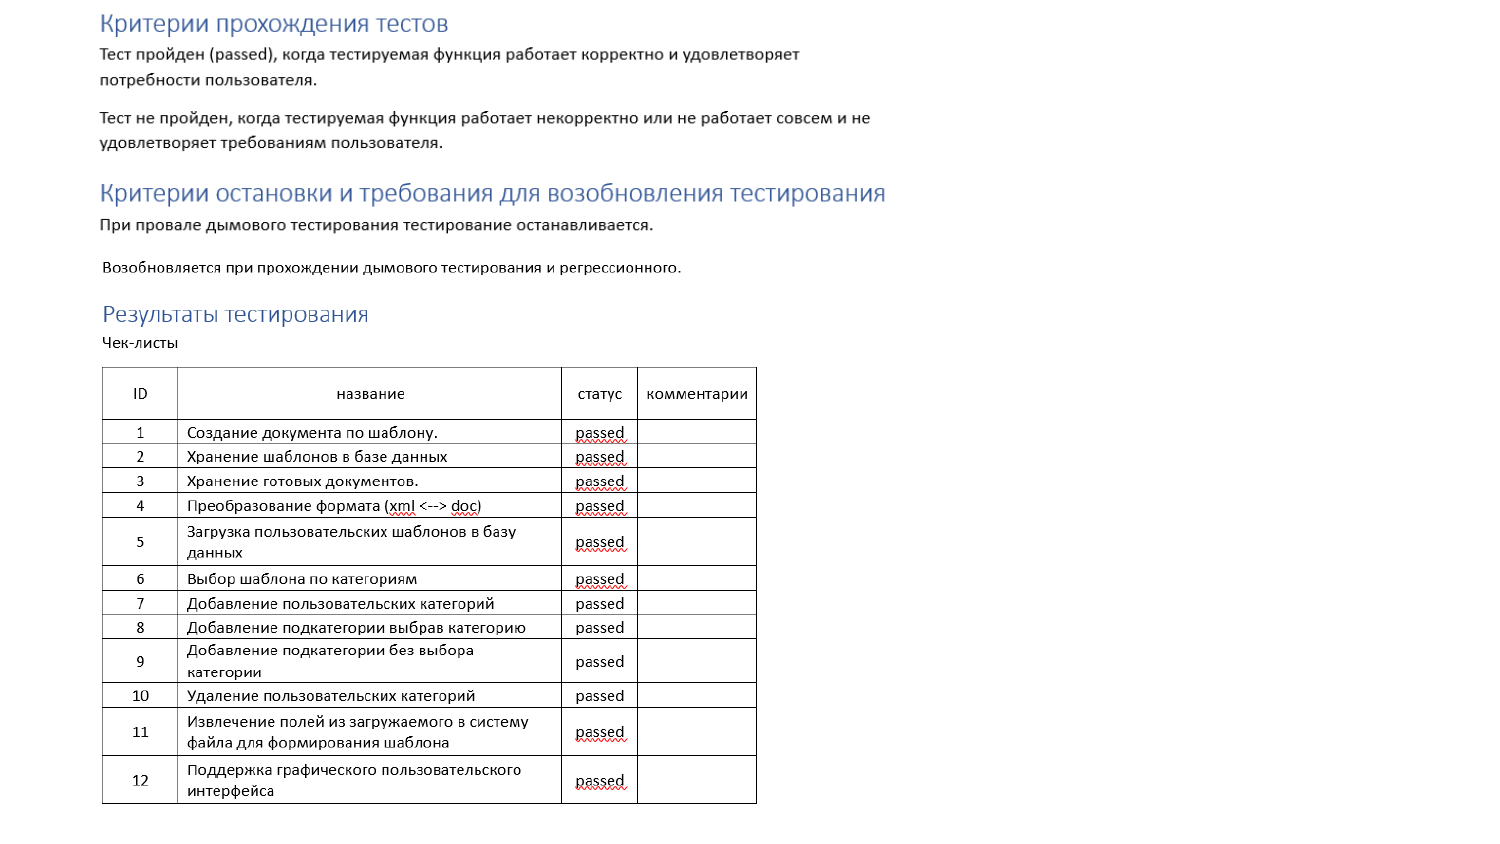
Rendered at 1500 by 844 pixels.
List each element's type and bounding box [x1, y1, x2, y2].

picture [74, 0, 914, 805]
